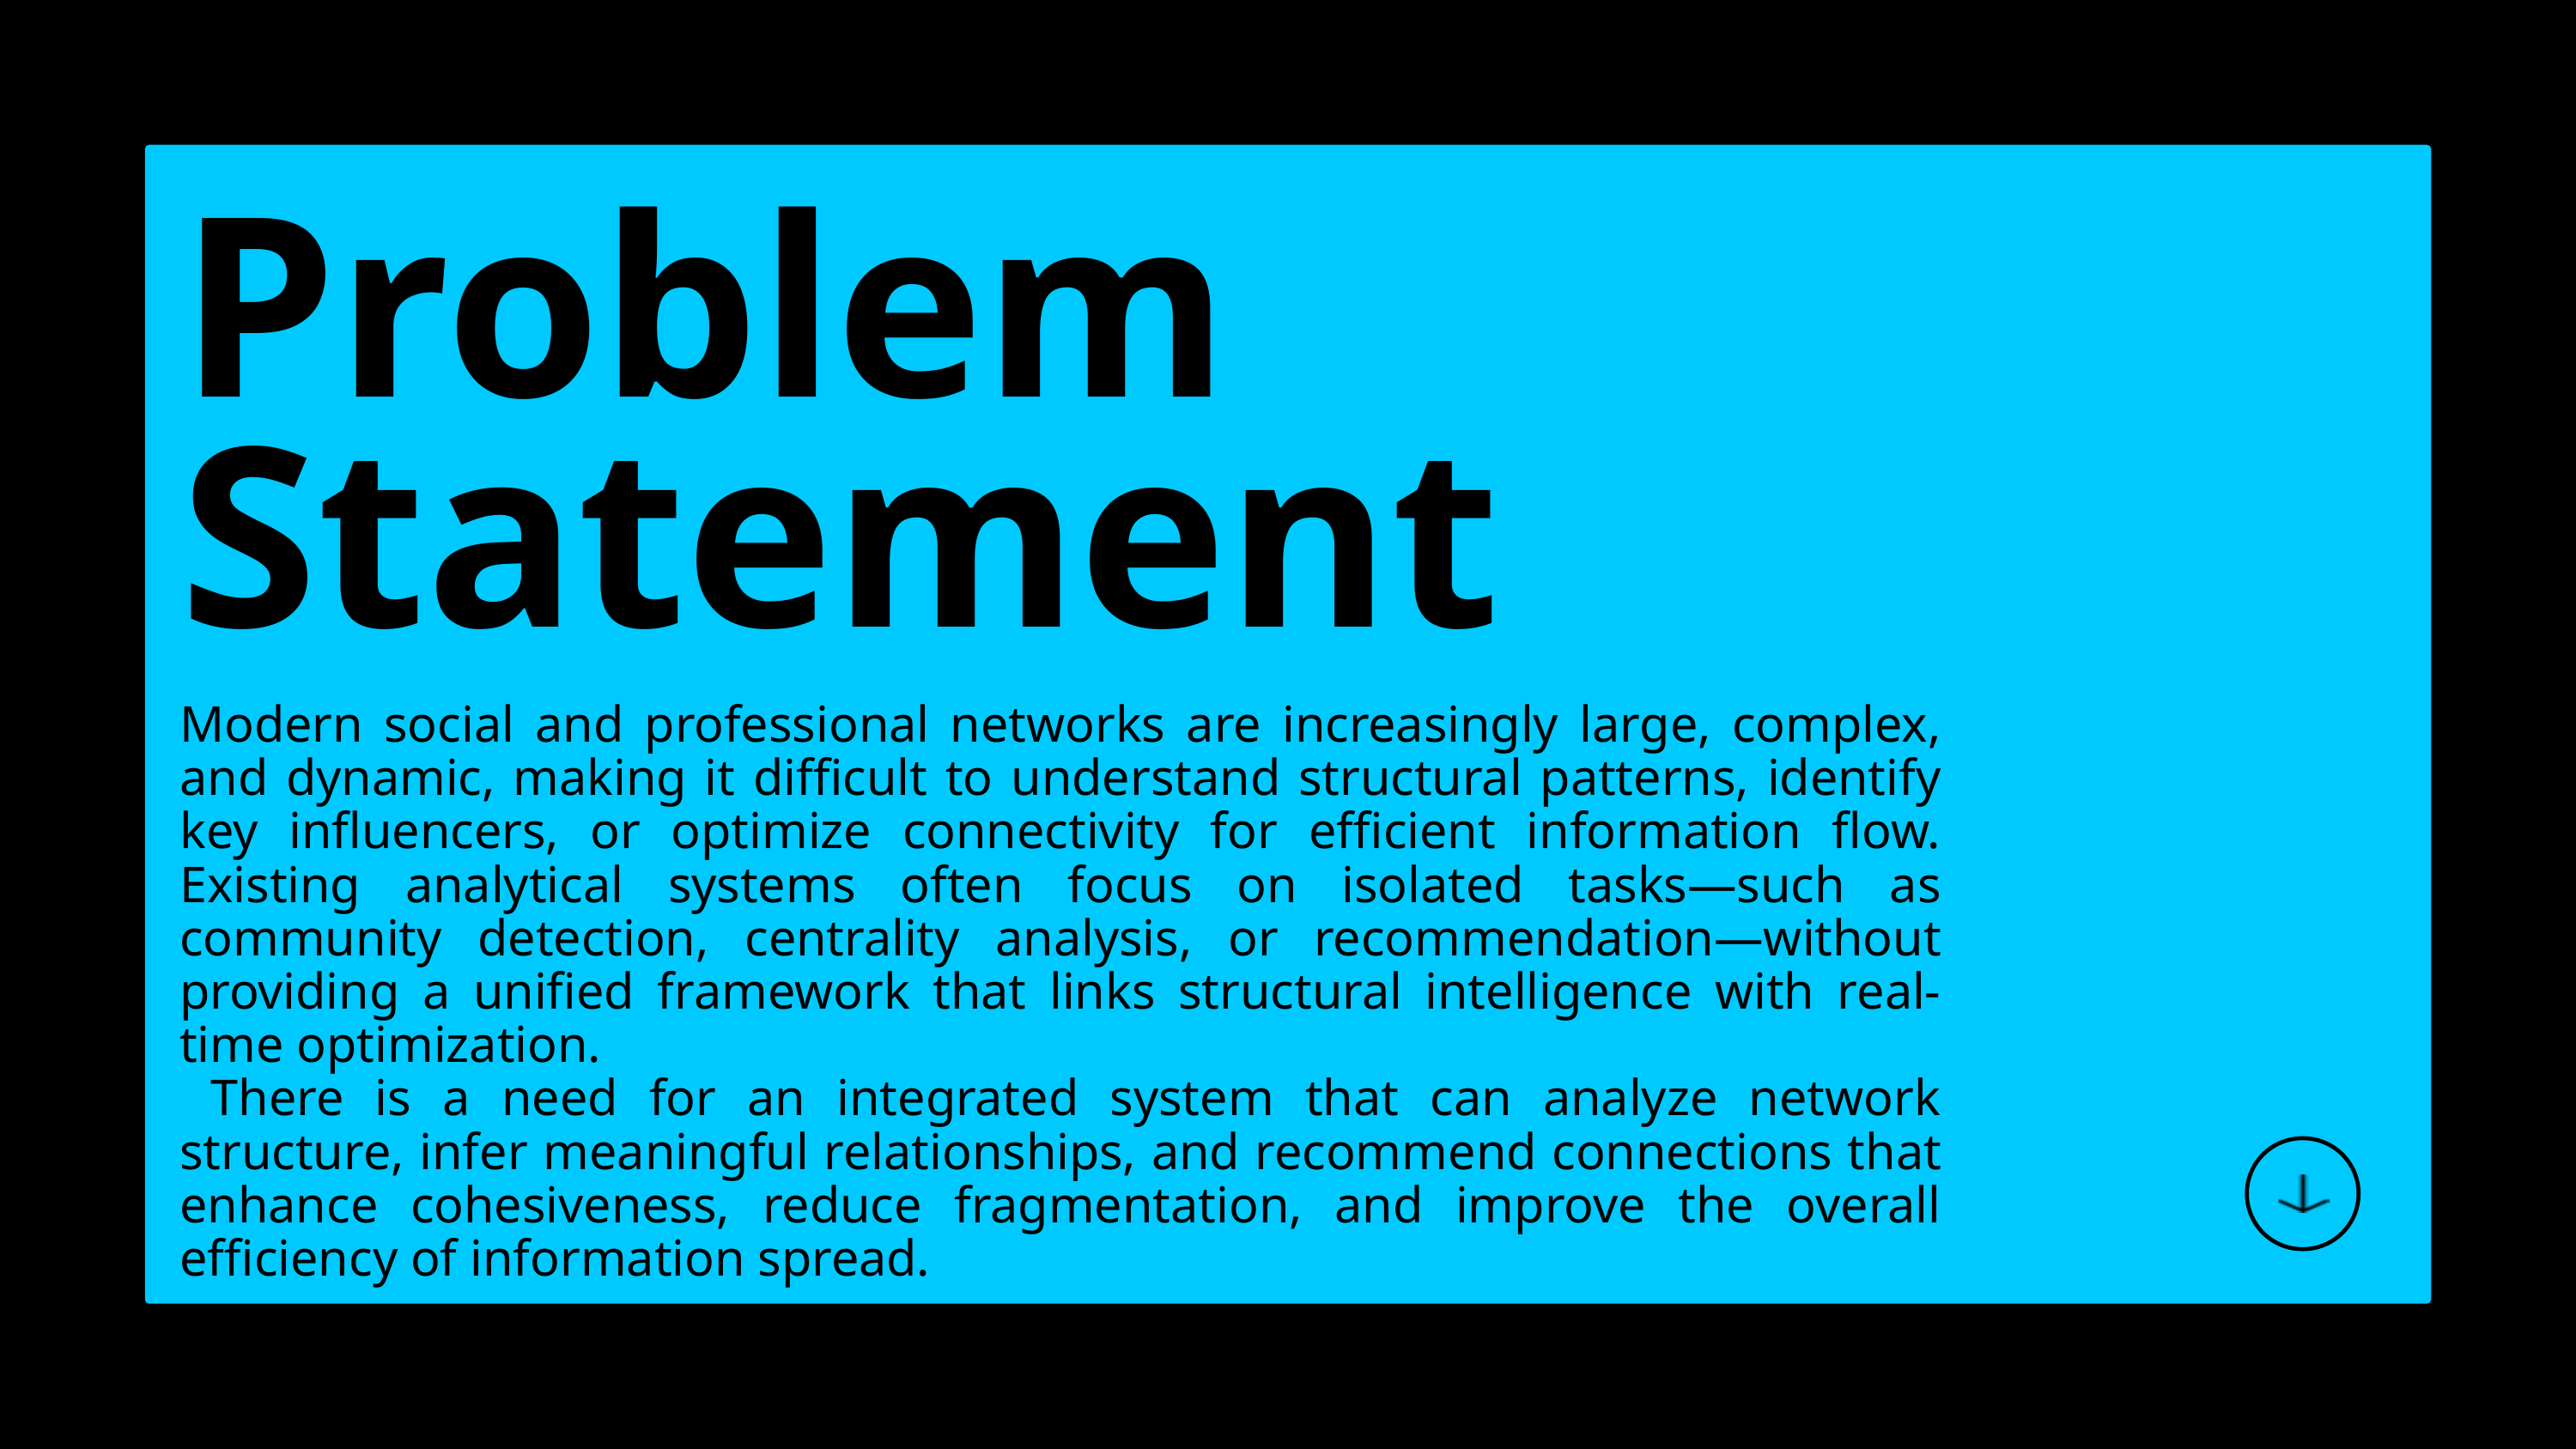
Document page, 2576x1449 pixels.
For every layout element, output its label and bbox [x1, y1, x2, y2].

text_box [2246, 1137, 2360, 1250]
text_box [144, 144, 2432, 1304]
